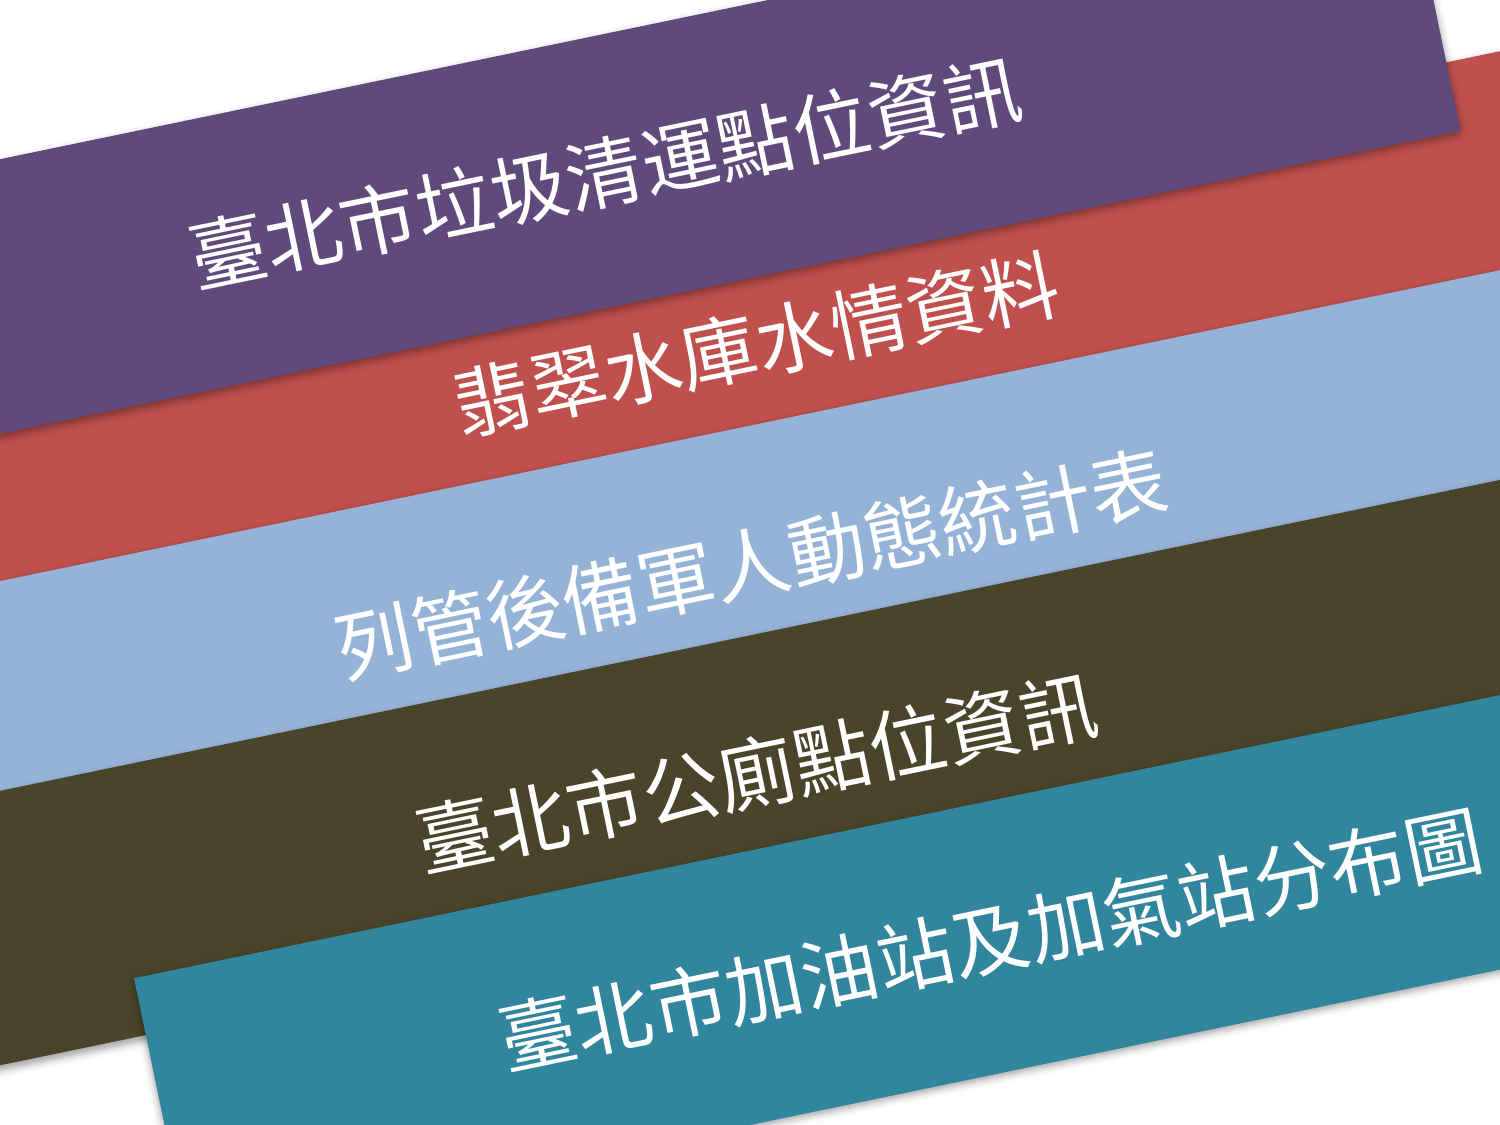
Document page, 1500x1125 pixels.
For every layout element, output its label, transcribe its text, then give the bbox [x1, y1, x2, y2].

text_box 列管後備軍人動態統計表 [0, 269, 1500, 789]
text_box 臺北市加油站及加氣站分布圖 [133, 694, 1500, 1125]
text_box 臺北市垃圾清運點位資訊 [0, 0, 1462, 435]
text_box 臺北市公廁點位資訊 [0, 479, 1500, 1067]
text_box 翡翠水庫水情資料 [0, 50, 1500, 580]
